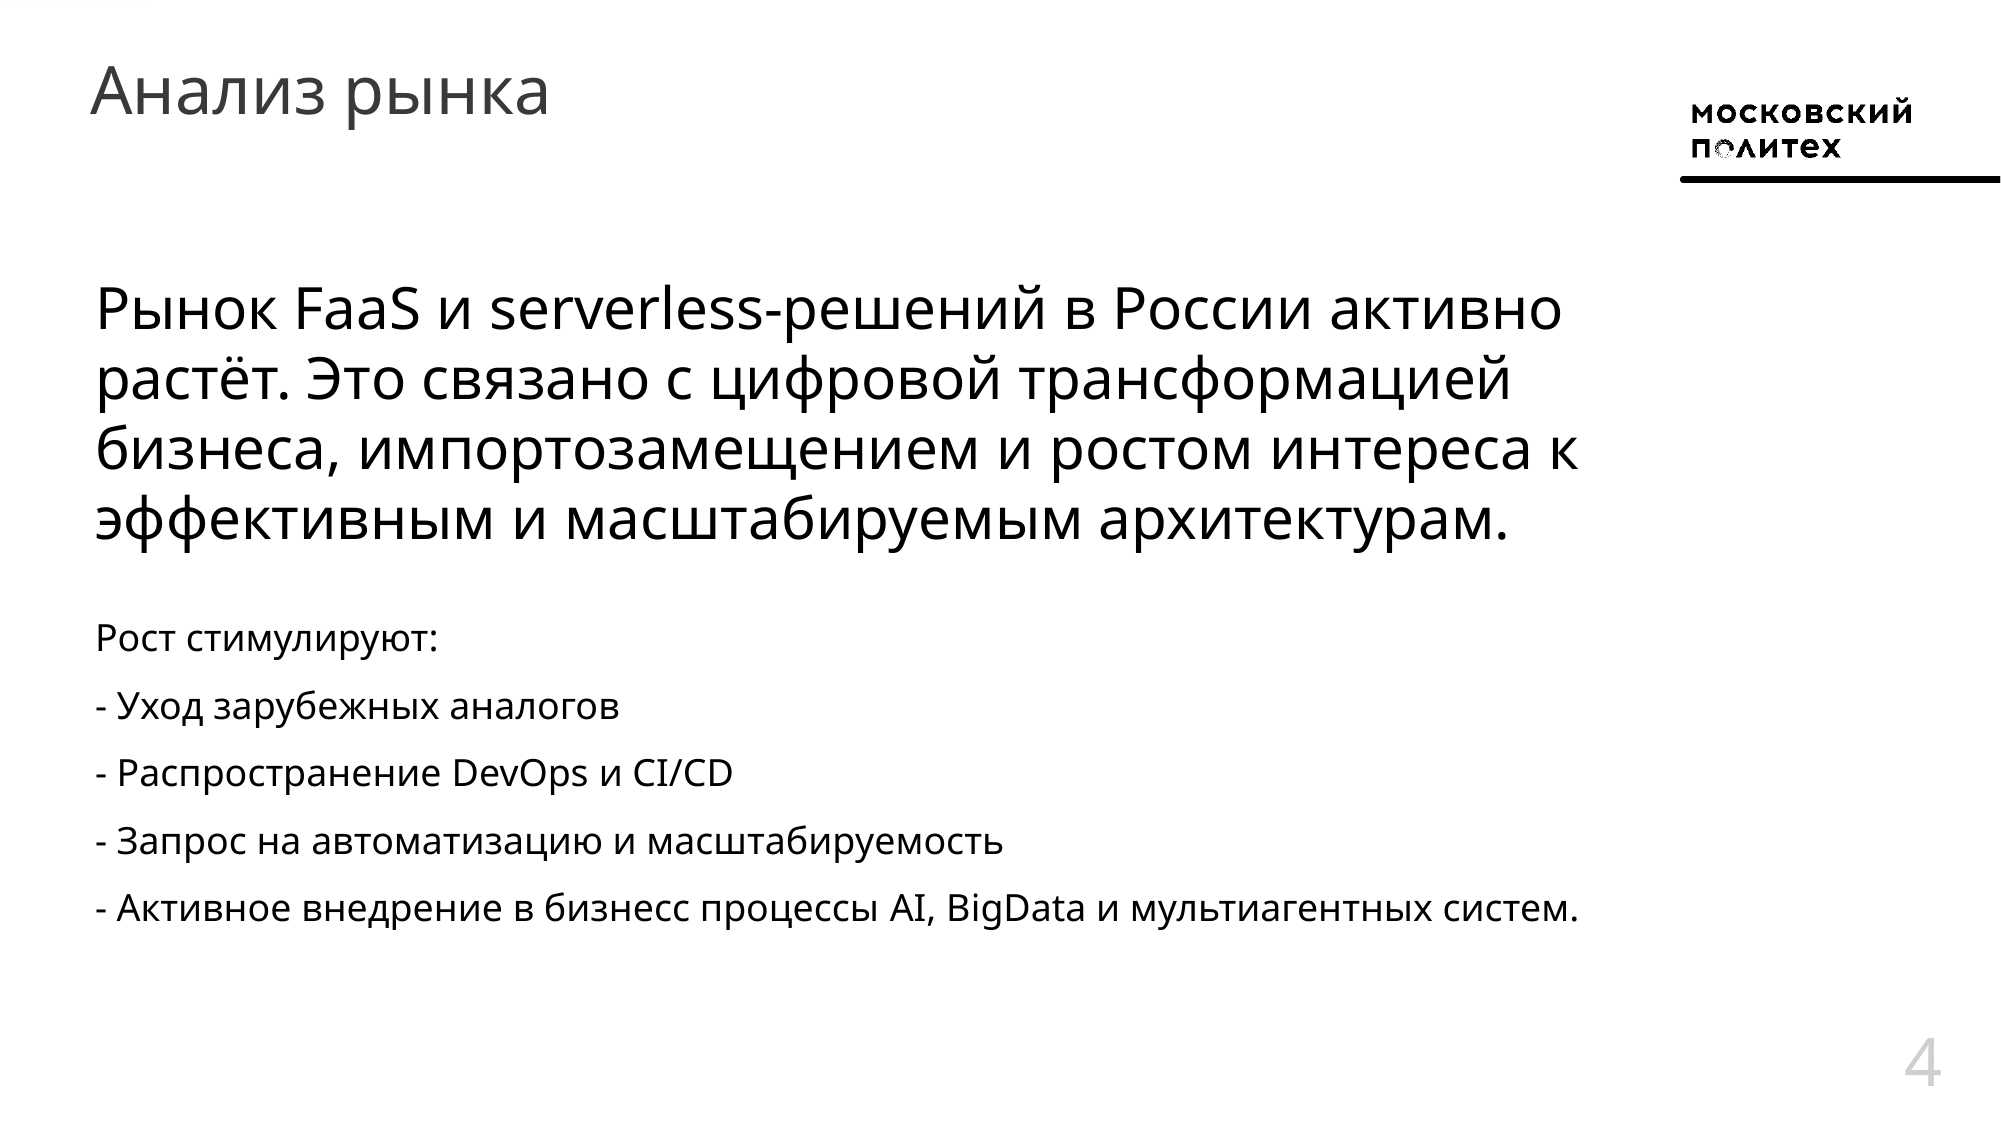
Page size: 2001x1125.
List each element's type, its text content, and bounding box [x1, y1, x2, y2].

text_box Рост стимулируют: - Уход зарубежных аналогов - Распространение DevOps и CI/CD - Запрос на автоматизацию и масштабируемость - Активное внедрение в бизнесс процессы AI, BigData и мультиагентных систем. [79, 584, 1923, 937]
text_box Рынок FaaS и serverless-решений в России активно растёт. Это связано с цифровой трансформацией бизнеса, импортозамещением и ростом интереса к эффективным и масштабируемым архитектурам. [80, 263, 1712, 584]
text_box Анализ рынка [75, 40, 958, 135]
slide_number 4 [1889, 1014, 1957, 1116]
picture [1677, 32, 1922, 206]
